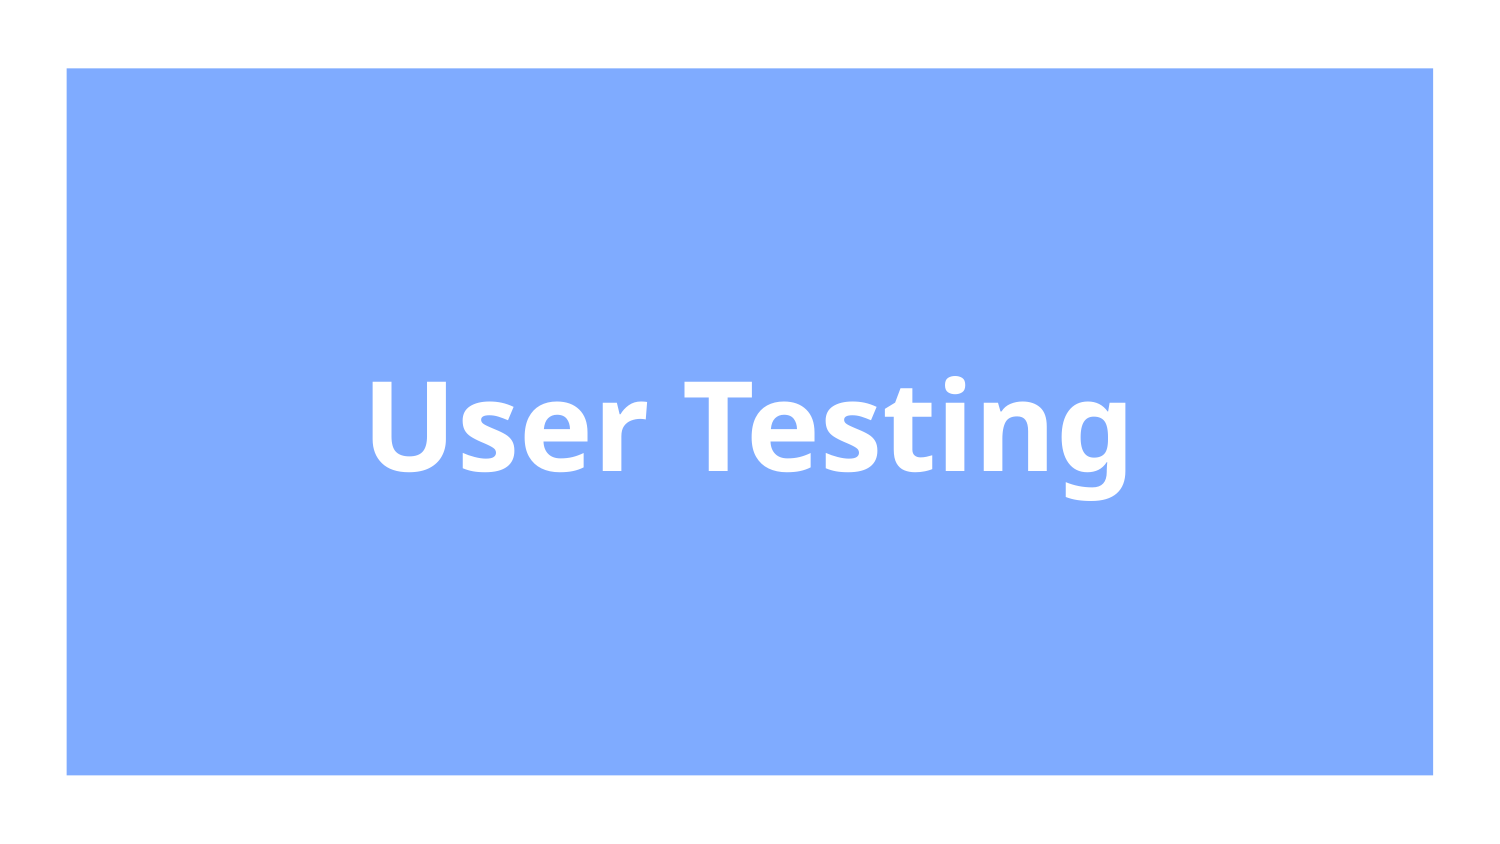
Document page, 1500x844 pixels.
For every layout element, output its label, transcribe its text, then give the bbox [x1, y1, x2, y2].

text_box User Testing [267, 330, 1233, 511]
